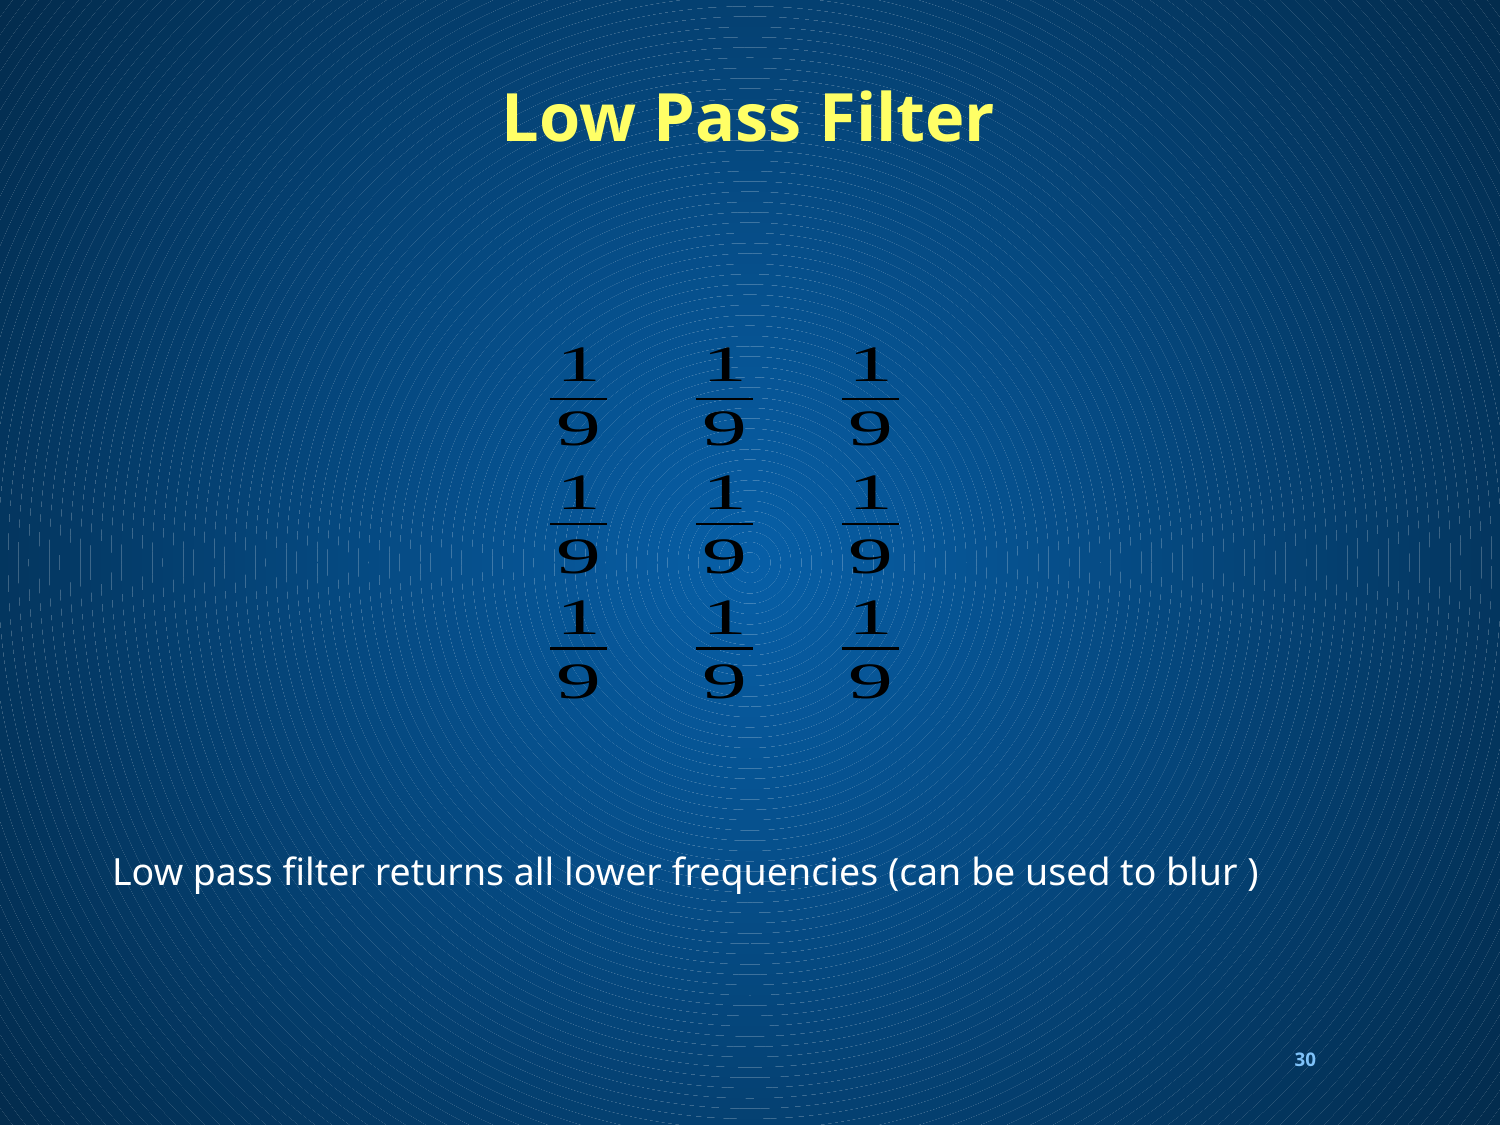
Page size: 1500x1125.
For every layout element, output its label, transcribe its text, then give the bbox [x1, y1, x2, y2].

text_box Low pass filter returns all lower frequencies (can be used to blur ) [97, 840, 1451, 901]
title Low Pass Filter [57, 25, 1440, 214]
